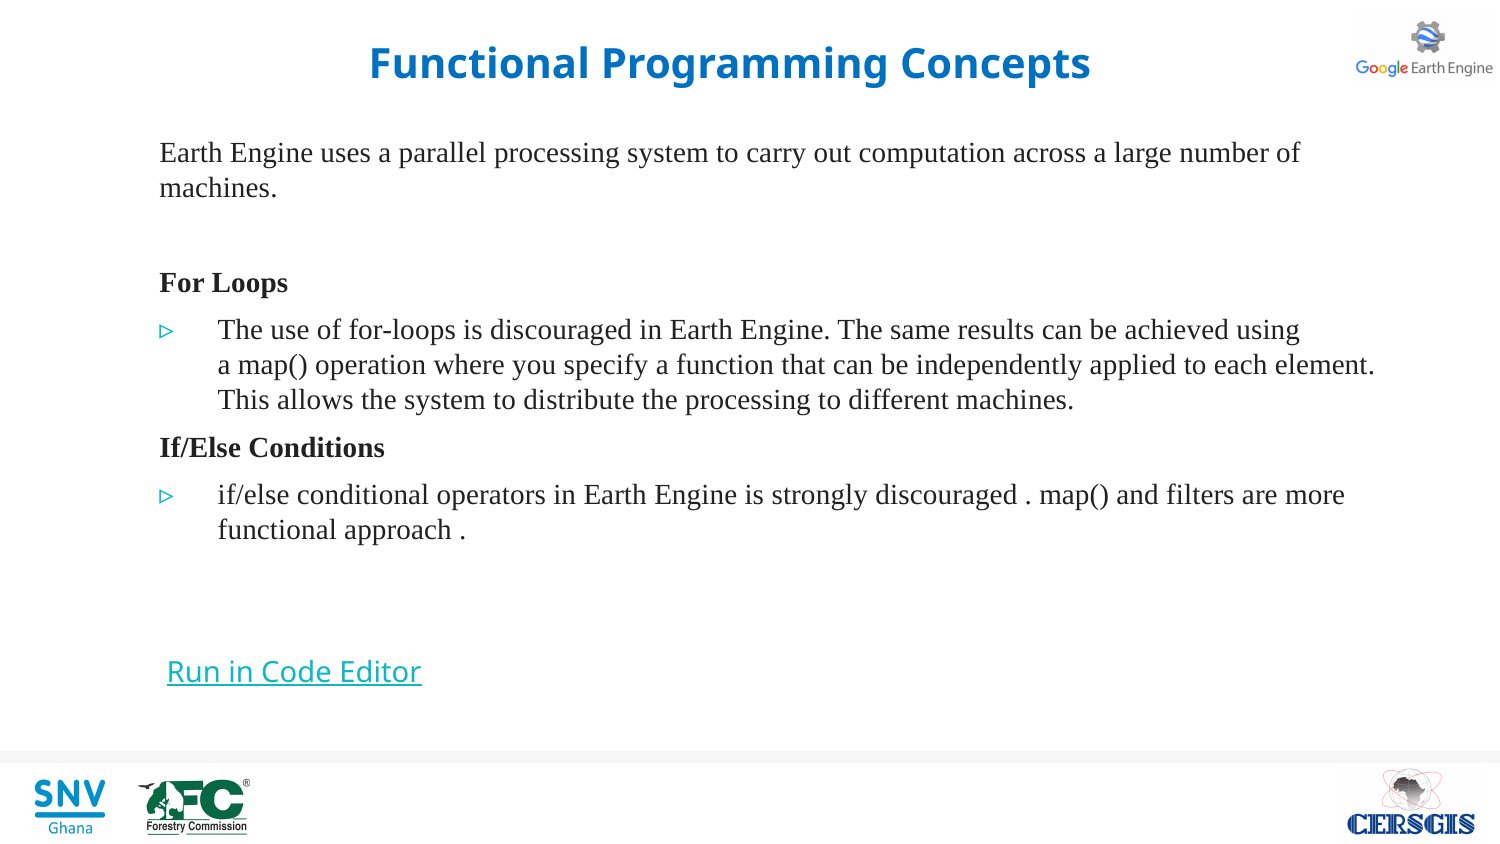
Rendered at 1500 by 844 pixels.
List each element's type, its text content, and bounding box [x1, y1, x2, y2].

picture [29, 775, 111, 839]
picture [138, 772, 250, 842]
list Earth Engine uses a parallel processing system to carry out computation across a large number of machines. For Loops The use of for-loops is discouraged in Earth Engine. The same results can be achieved using a map() operation where you specify a function that can be independently applied to each element. This allows the system to distribute the processing to different machines. If/Else Conditions if/else conditional operators in Earth Engine is strongly discouraged . map() and filters are more functional approach . Run in Code Editor [127, 118, 1399, 716]
picture [1366, 11, 1498, 83]
text_box Functional Programming Concepts [95, 0, 1366, 102]
picture [1337, 763, 1484, 844]
